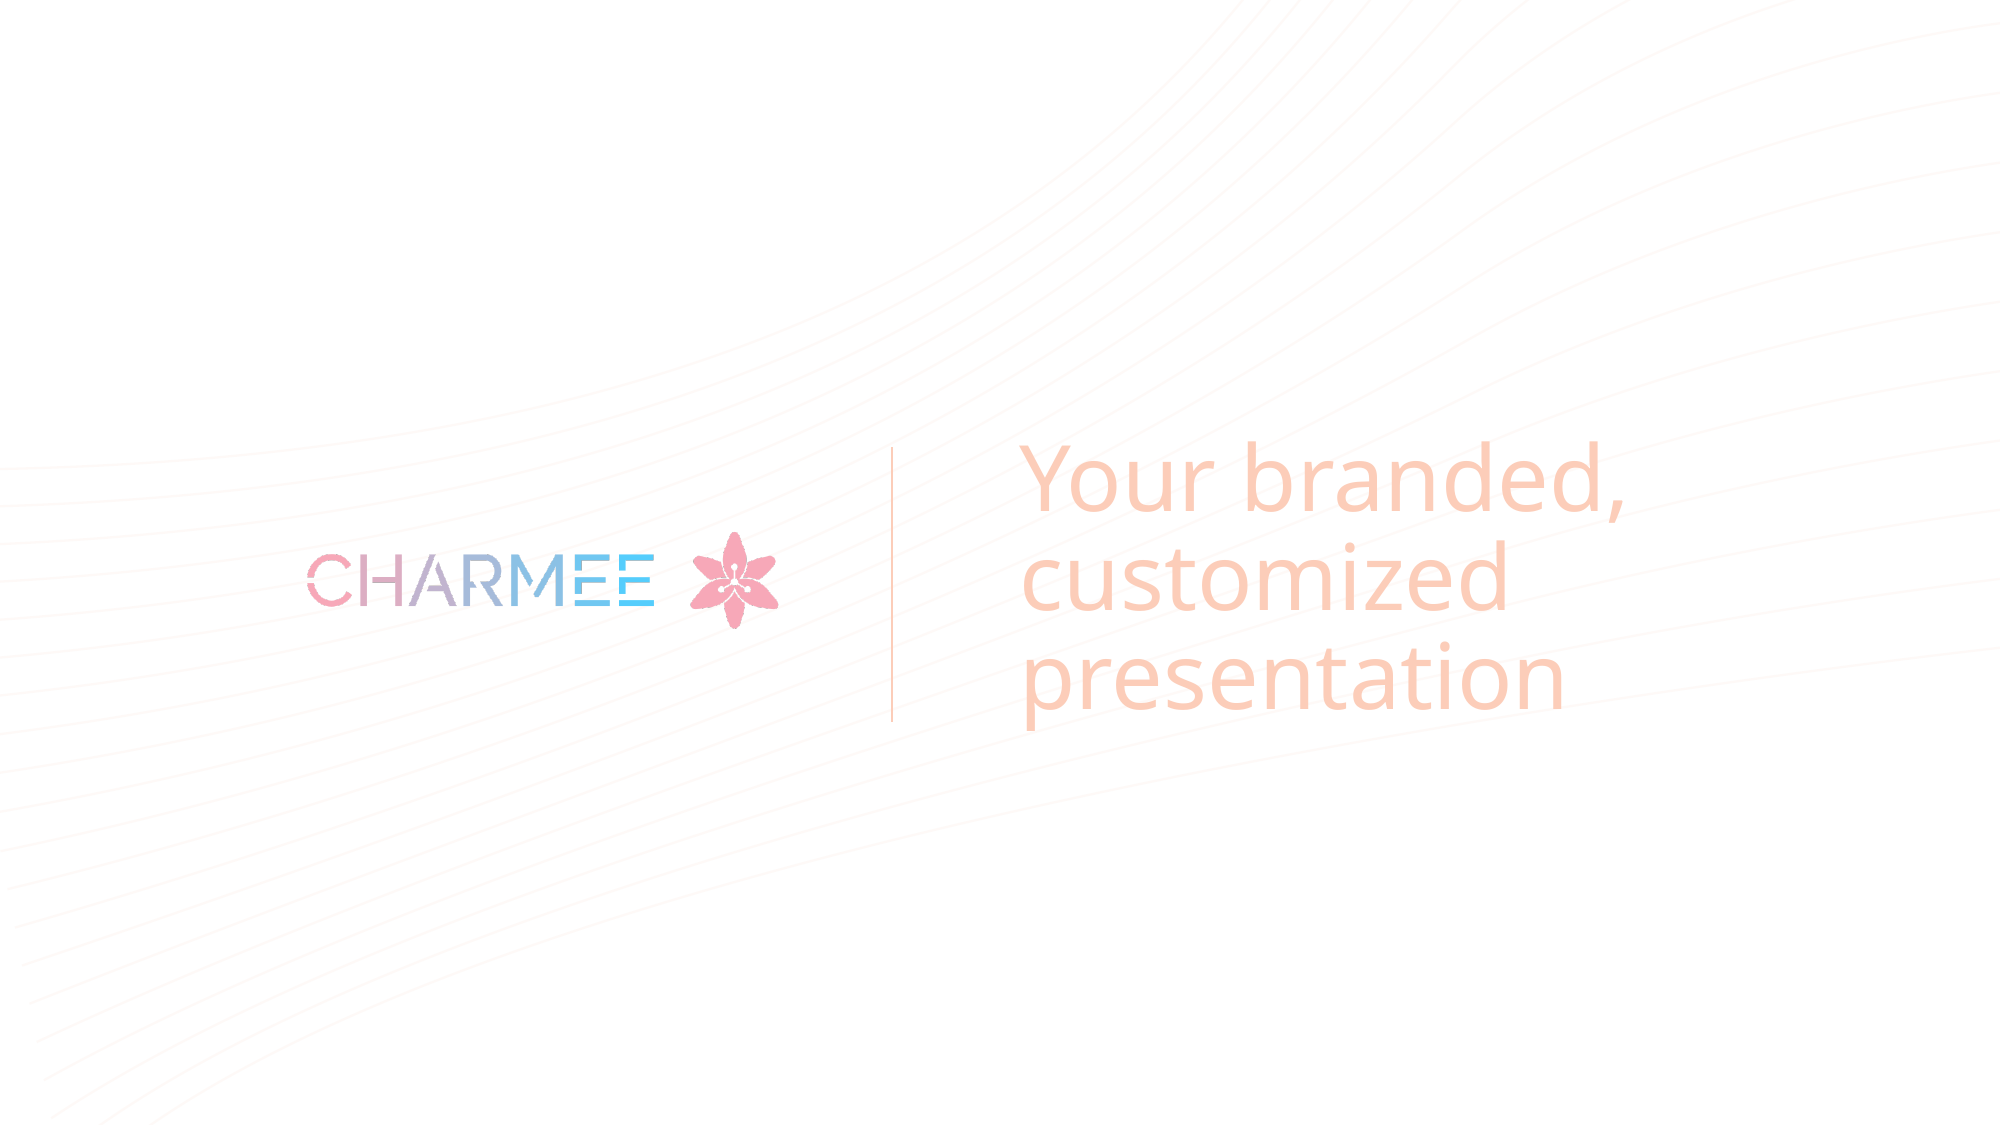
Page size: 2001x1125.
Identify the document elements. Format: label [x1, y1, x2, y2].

text_box [0, 0, 2000, 1125]
picture [167, 298, 918, 862]
